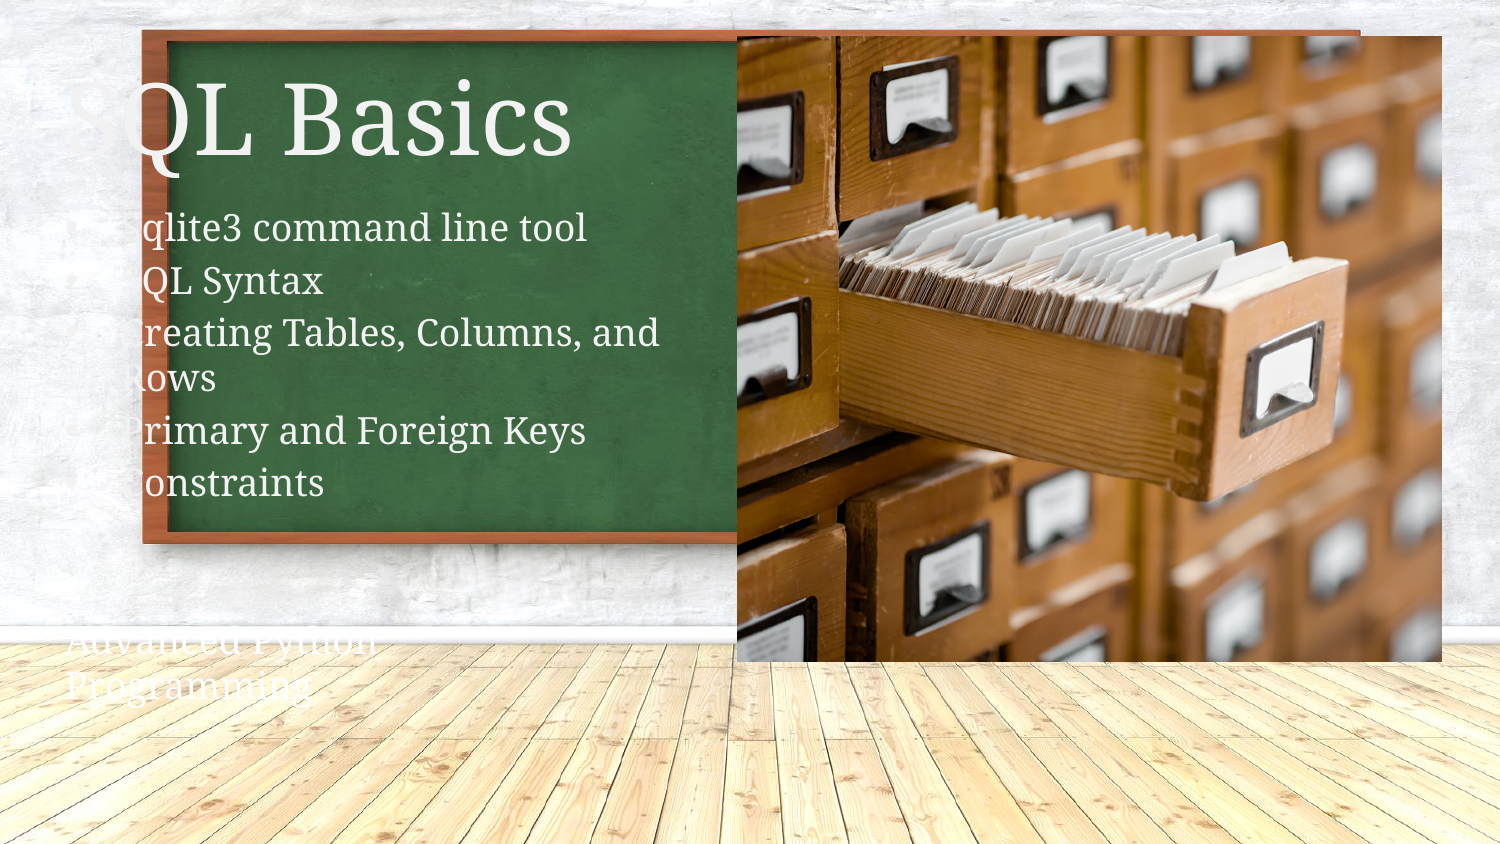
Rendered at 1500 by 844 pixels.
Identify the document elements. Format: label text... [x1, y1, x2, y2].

list Sqlite3 command line tool SQL Syntax Creating Tables, Columns, and Rows Primary and Foreign Keys Constraints [50, 196, 713, 622]
title SQL Basics [50, 33, 1450, 197]
picture [0, 0, 1500, 844]
